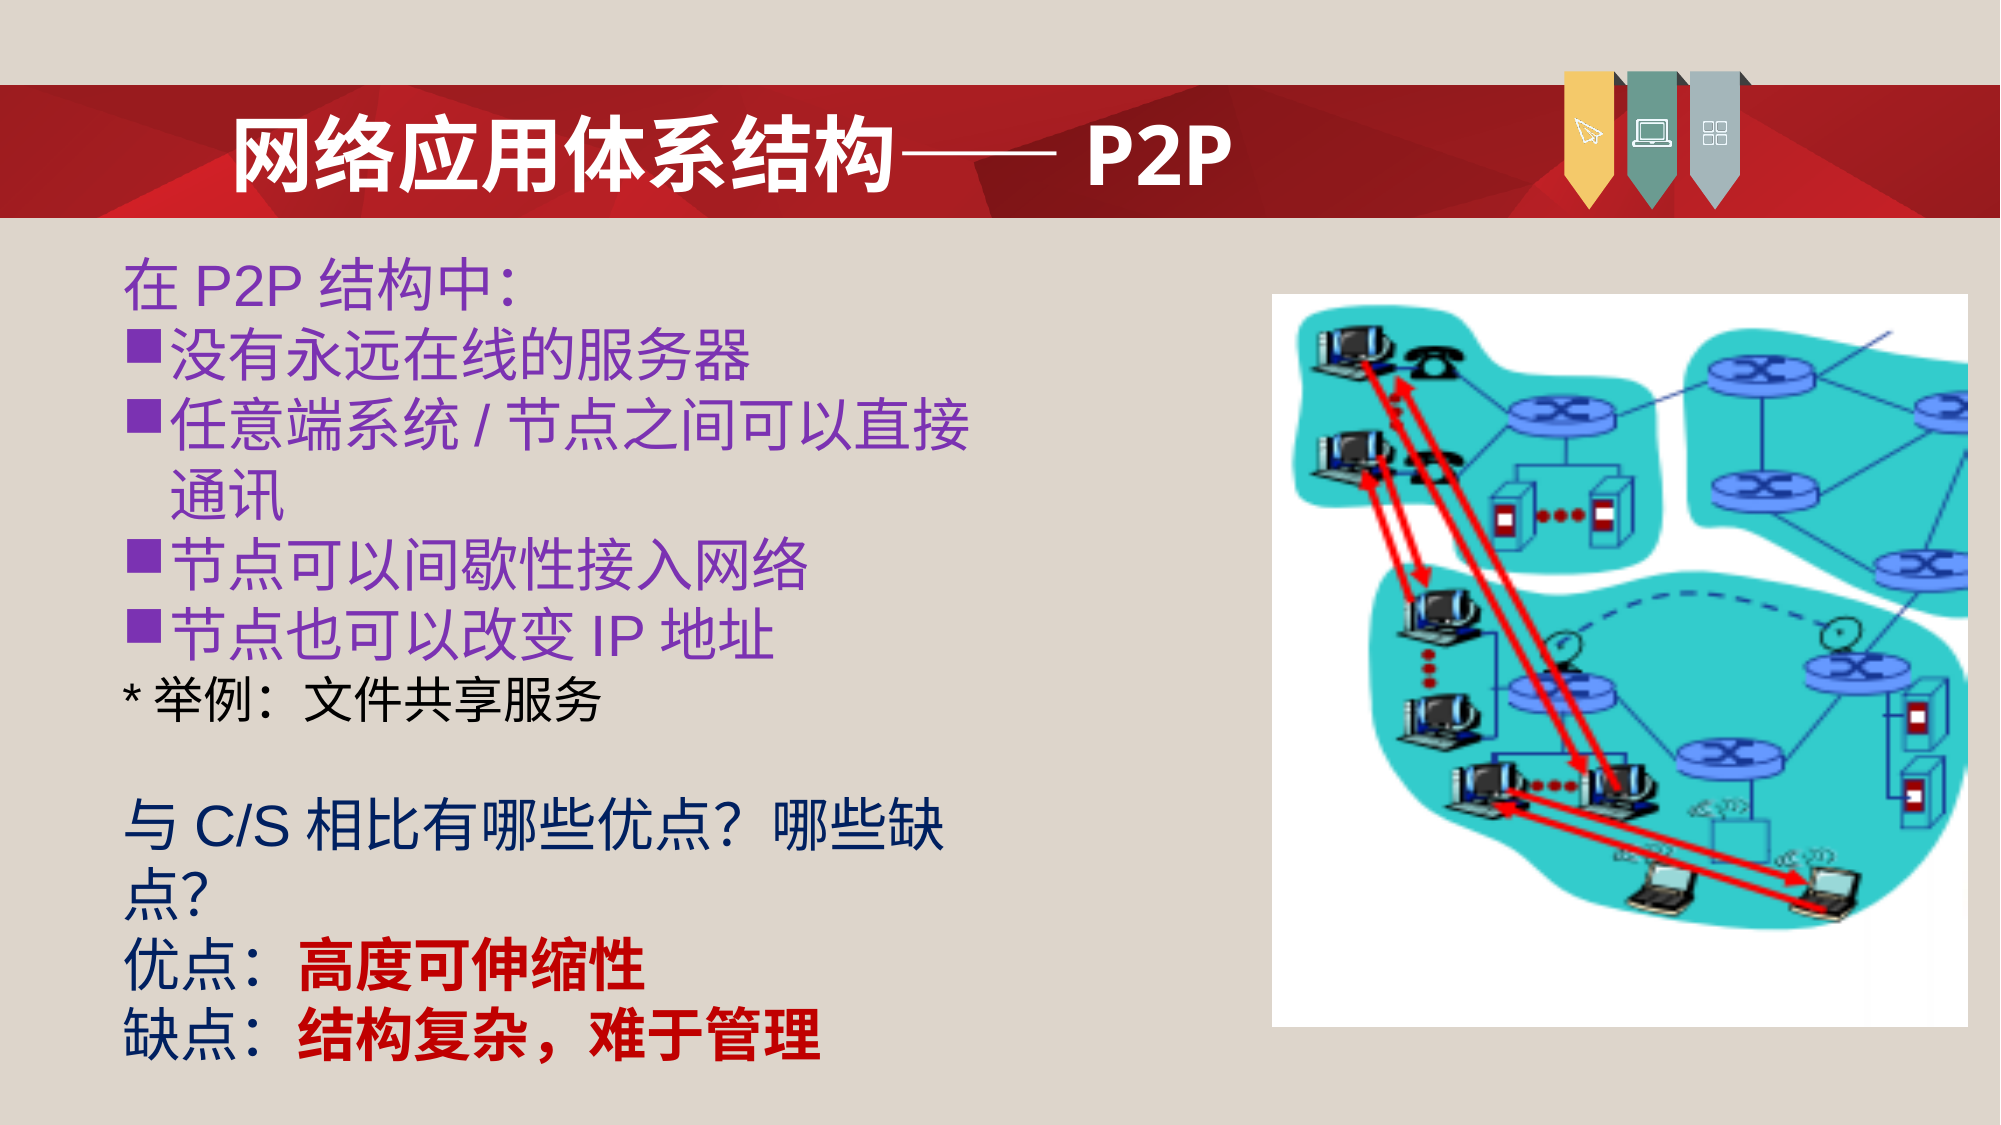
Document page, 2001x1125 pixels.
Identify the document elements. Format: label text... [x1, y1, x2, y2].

picture [1272, 294, 1969, 1027]
text_box 在P2P结构中： 没有永远在线的服务器 任意端系统/节点之间可以直接通讯 节点可以间歇性接入网络 节点也可以改变IP地址 *举例：文件共享服务 与C/S相比有哪些优点？哪些缺点？ 优点：高度可伸缩性 缺点：结构复杂，难于管理 [107, 240, 1000, 1076]
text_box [0, 71, 2000, 218]
